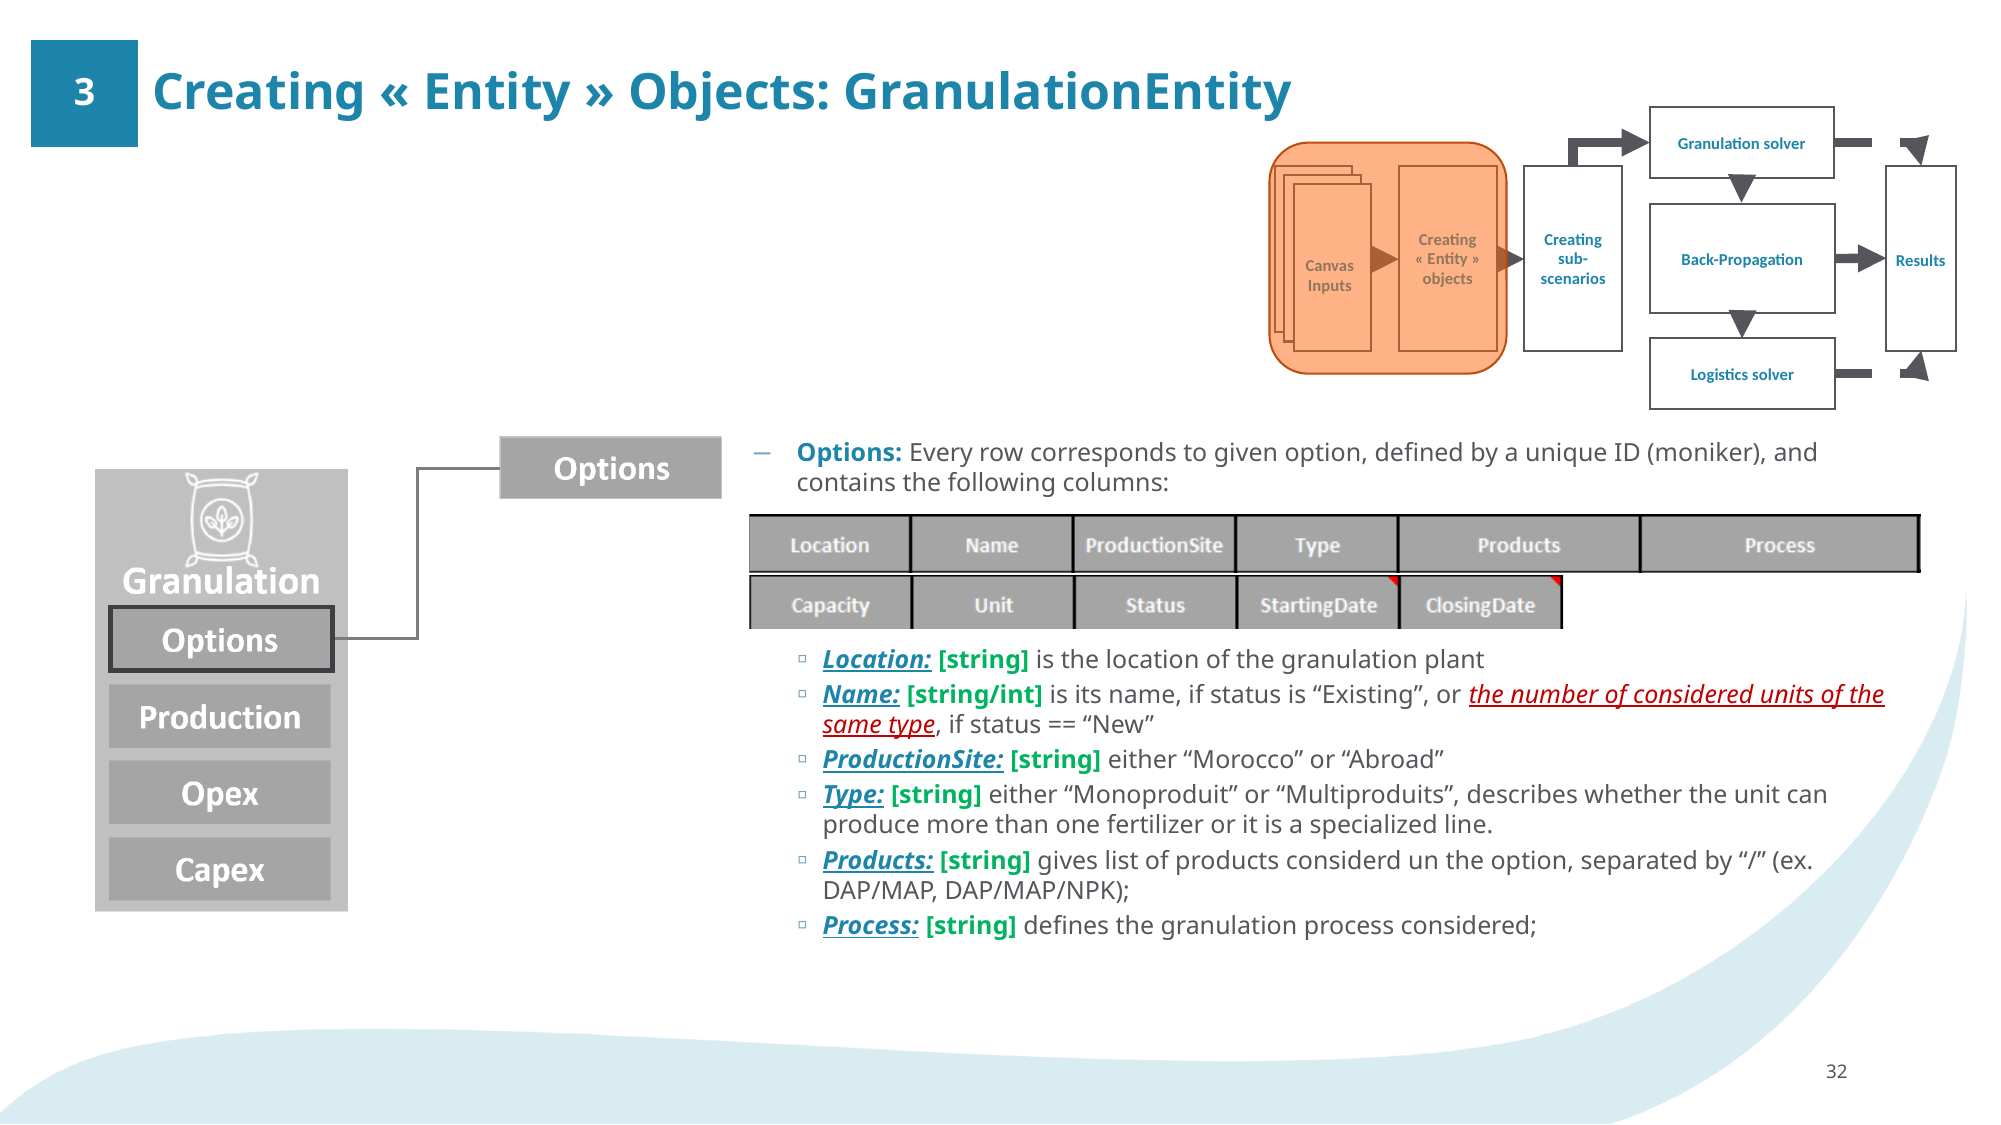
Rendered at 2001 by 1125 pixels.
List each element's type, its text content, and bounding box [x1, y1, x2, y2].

text_box 3 [31, 40, 138, 147]
text_box [1268, 160, 1274, 356]
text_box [1274, 107, 1962, 409]
text_box Creating « Entity » Objects: GranulationEntity [137, 15, 1863, 172]
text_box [334, 468, 500, 638]
picture [499, 436, 722, 499]
slide_number 32 [1744, 1042, 1863, 1102]
picture [749, 514, 1921, 573]
picture [749, 575, 1564, 629]
text_box Options: Every row corresponds to given option, defined by a unique ID (moniker), and contains the following columns: Location: [string] is the location of the granulation plant Name: [string/int] is its name, if status is “Existing”, or the number of considered units of the same type, if status == “New” ProductionSite: [string] either “Morocco” or “Abroad” Type: [string] either “Monoproduit” or “Multiproduits”, describes whether the unit can produce more than one fertilizer or it is a specialized line. Products: [string] gives list of products considerd un the option, separated by “/” (ex. DAP/MAP, DAP/MAP/NPK); Process: [string] defines the granulation process considered; [721, 436, 1921, 1044]
picture [0, 468, 1967, 1124]
